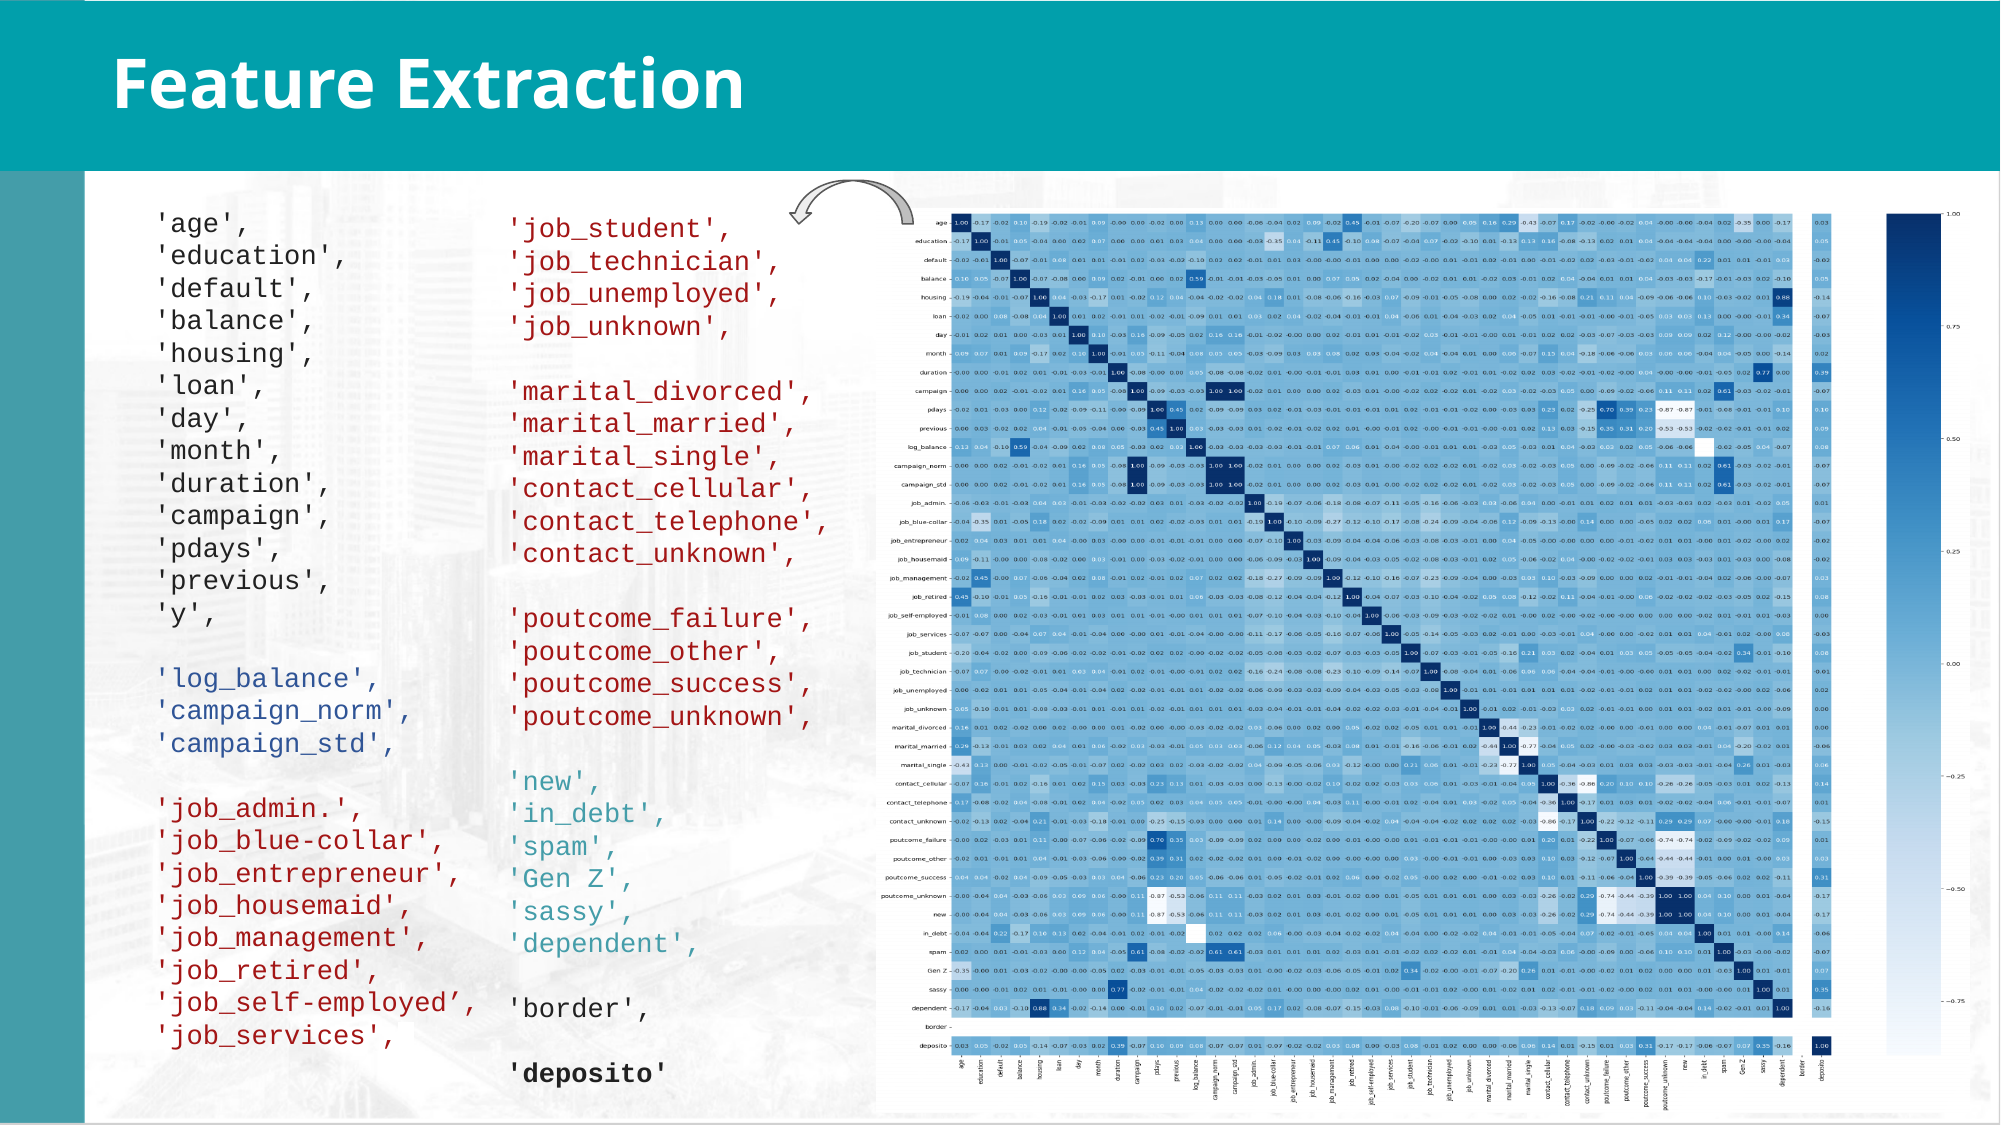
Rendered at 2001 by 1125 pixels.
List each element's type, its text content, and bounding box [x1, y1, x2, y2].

title Feature Extraction [96, 23, 1932, 149]
text_box 'job_student', 'job_technician', 'job_unemployed', 'job_unknown', 'marital_divorced', 'marital_married', 'marital_single', 'contact_cellular', 'contact_telephone', 'contact_unknown', 'poutcome_failure', 'poutcome_other', 'poutcome_success', 'poutcome_unknown', 'new', 'in_debt', 'spam', 'Gen Z', 'sassy', 'dependent', 'border', 'deposito' [491, 195, 852, 1100]
text_box 'age', 'education', 'default', 'balance', 'housing', 'loan', 'day', 'month', 'duration', 'campaign', 'pdays', 'previous', 'y', 'log_balance', 'campaign_norm', 'campaign_std', 'job_admin.', 'job_blue-collar', 'job_entrepreneur', 'job_housemaid', 'job_management', 'job_retired', 'job_self-employed’, 'job_services', [139, 190, 499, 1064]
text_box [0, 0, 2000, 171]
picture [0, 0, 2001, 1125]
text_box [789, 180, 908, 224]
